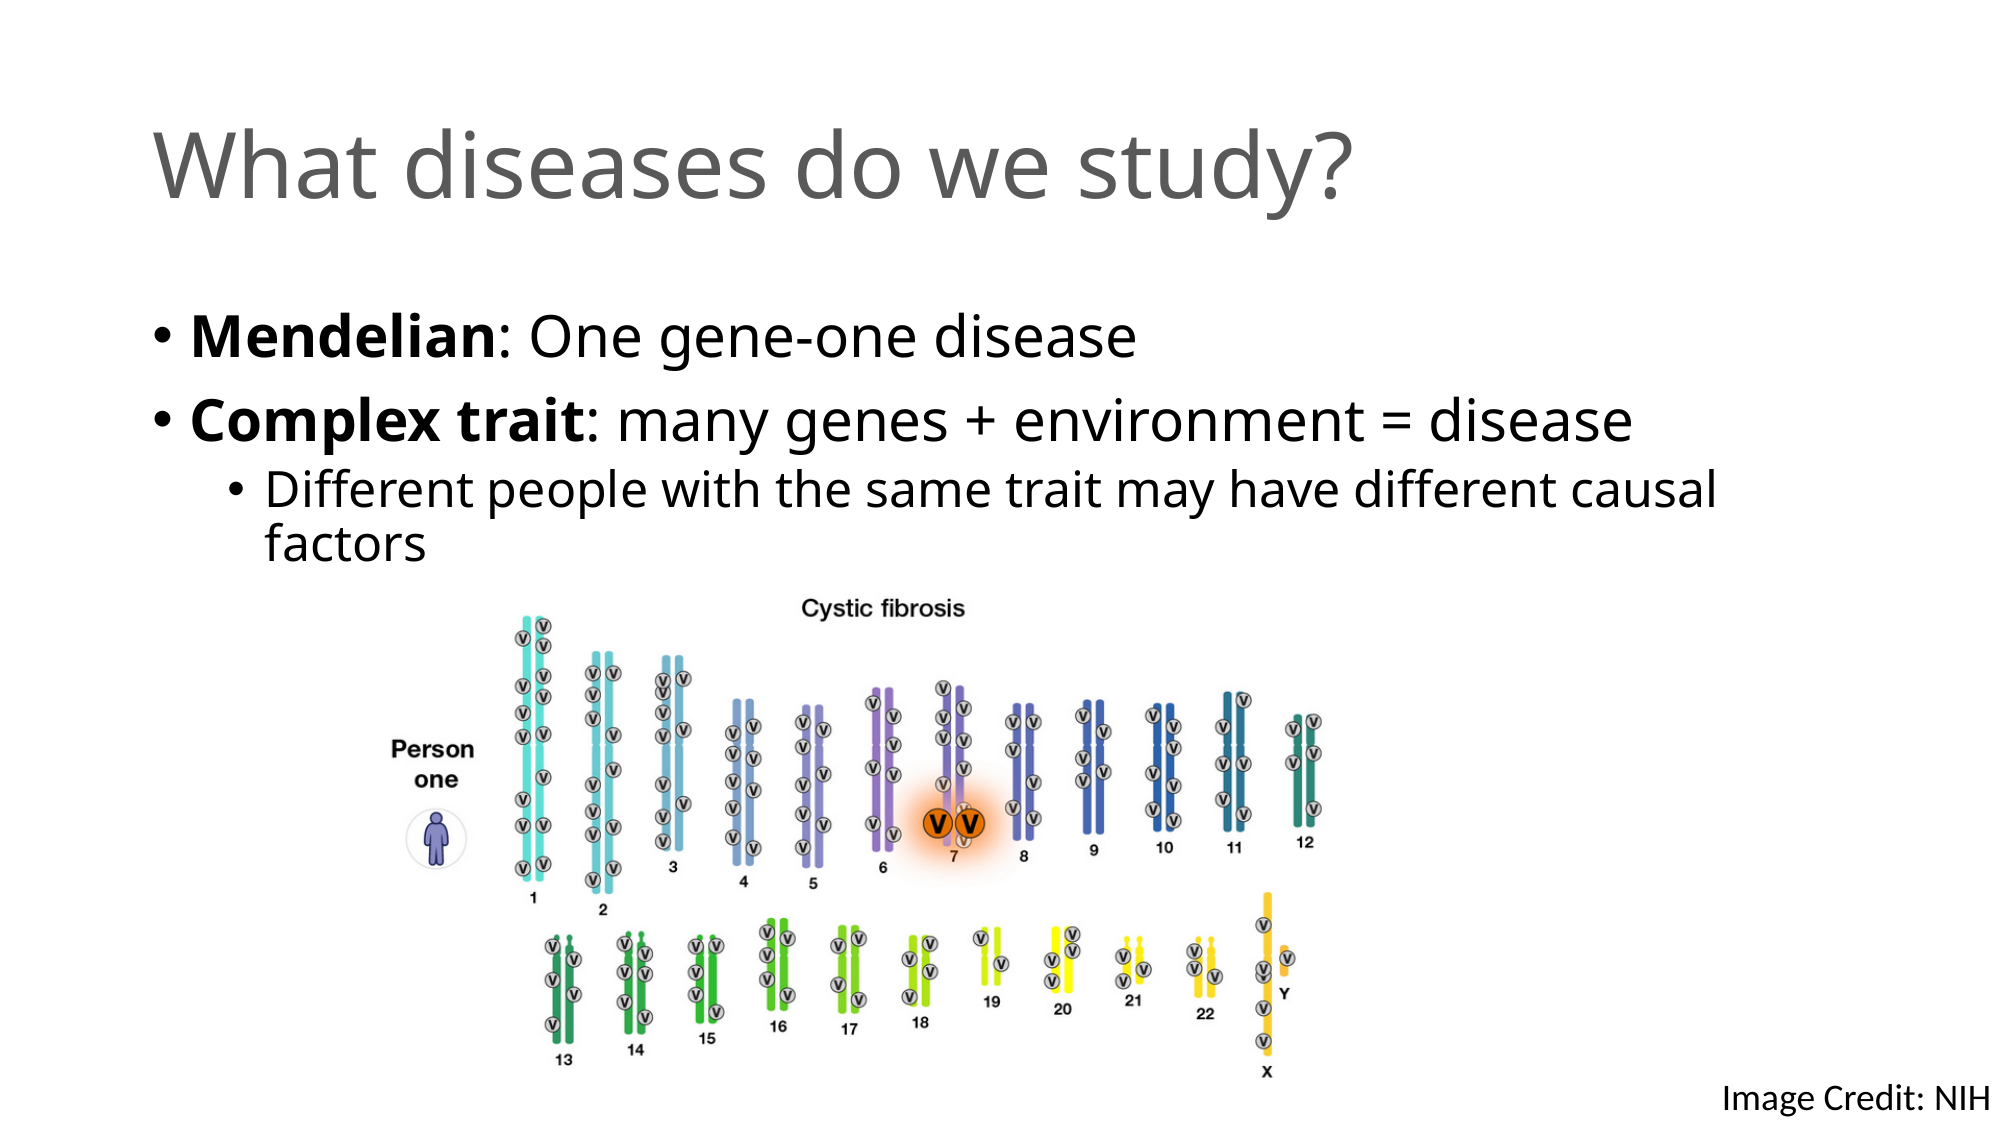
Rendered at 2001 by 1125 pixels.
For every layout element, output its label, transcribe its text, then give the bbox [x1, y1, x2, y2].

text_box Image Credit: NIH [1707, 1065, 2000, 1125]
title What diseases do we study? [137, 59, 1863, 278]
list Mendelian: One gene-one disease Complex trait: many genes + environment = disease Different people with the same trait may have different causal factors [137, 299, 1863, 1014]
picture [339, 581, 1369, 1096]
